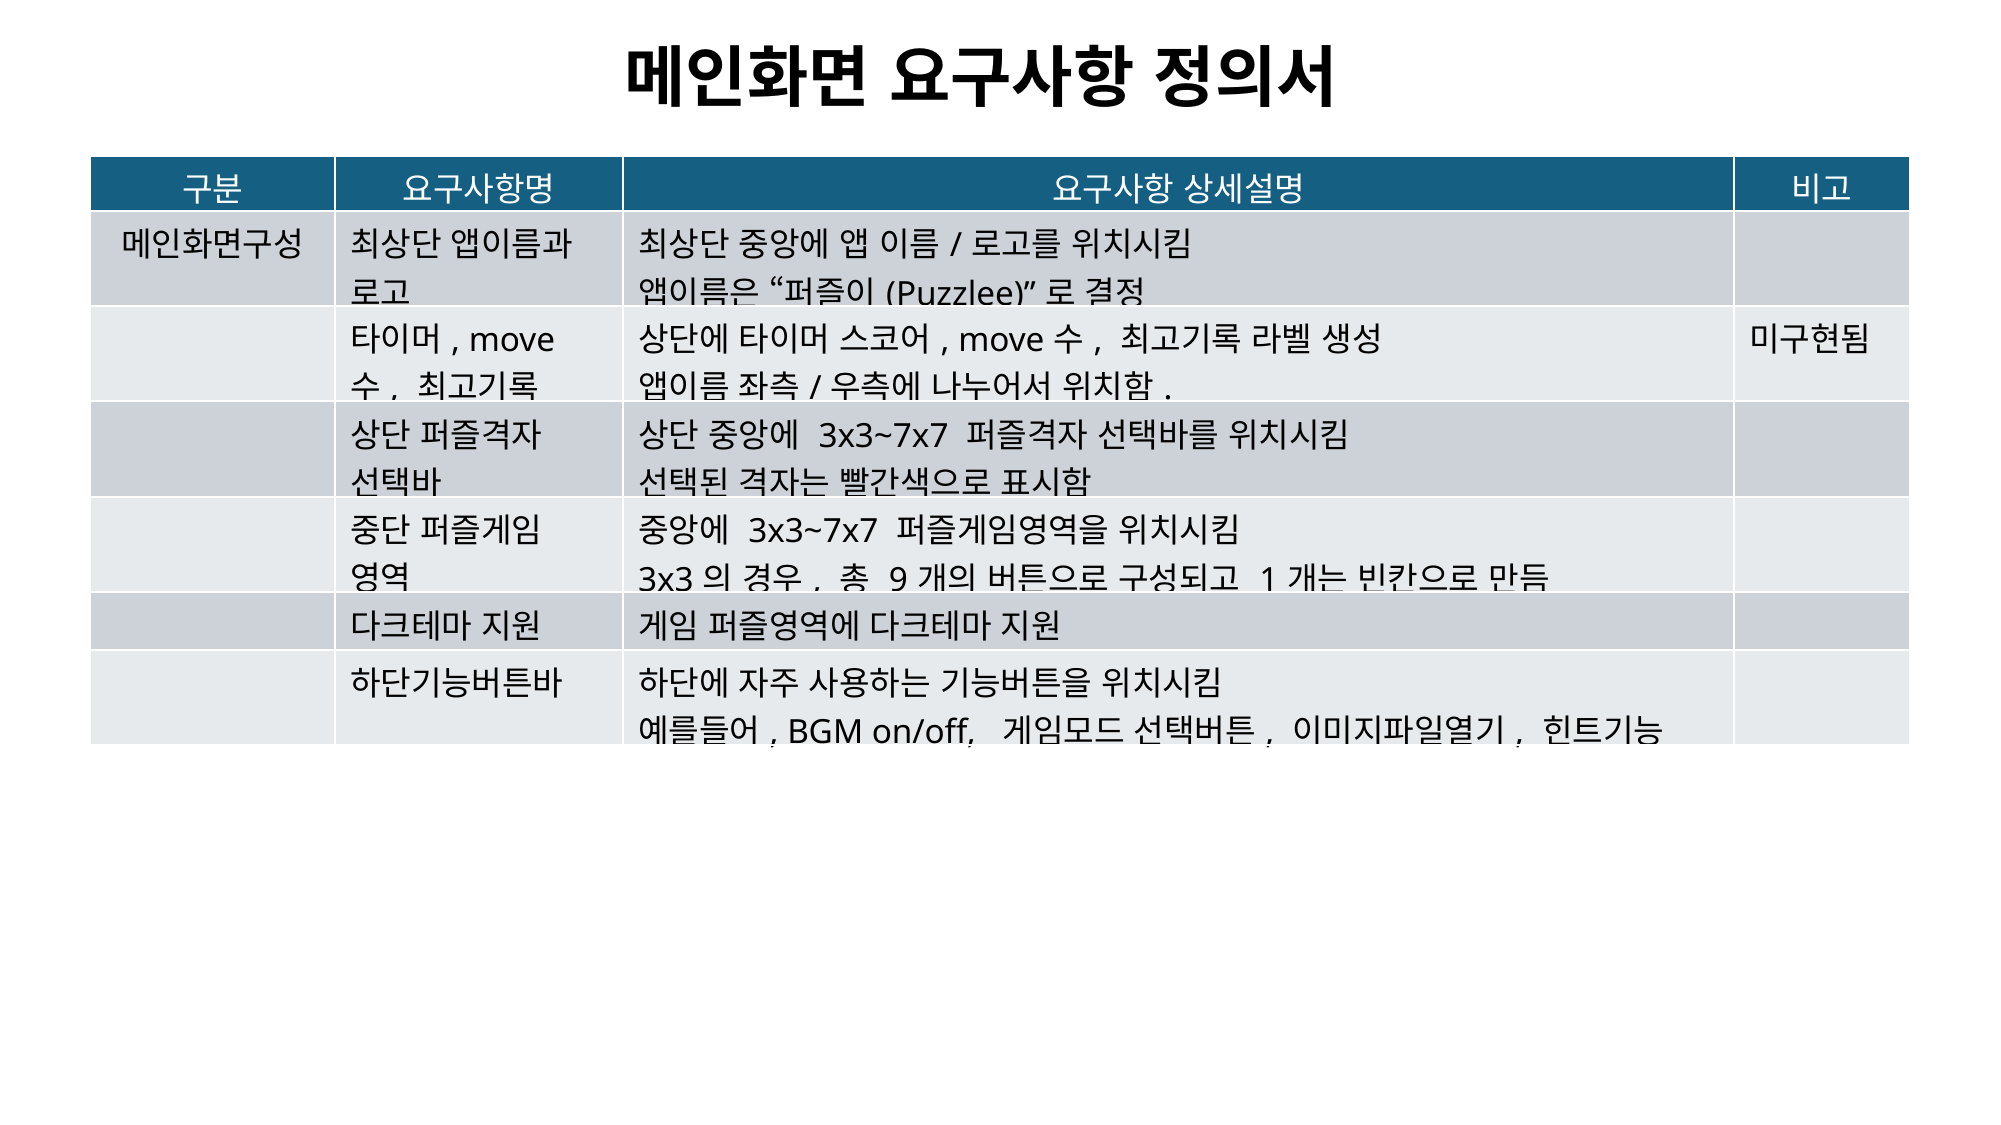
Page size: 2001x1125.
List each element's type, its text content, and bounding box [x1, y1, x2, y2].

table_cell [91, 593, 334, 649]
table_header 요구사항명 [336, 157, 622, 210]
table_header 비고 [1735, 157, 1909, 210]
text_box 메인화면 요구사항 정의서 [609, 27, 1354, 123]
table_cell [1735, 212, 1909, 305]
table_cell [91, 402, 334, 496]
table_cell [91, 498, 334, 591]
table_cell [91, 307, 334, 400]
table_cell 타이머, move수, 최고기록 [336, 307, 622, 400]
table_cell 상단 중앙에 3x3~7x7 퍼즐격자 선택바를 위치시킴 선택된 격자는 빨간색으로 표시함 [624, 402, 1733, 496]
table_header 요구사항 상세설명 [624, 157, 1733, 210]
table_cell [1735, 402, 1909, 496]
table_cell 하단기능버튼바 [336, 651, 622, 744]
table_cell [1735, 593, 1909, 649]
table_cell 중앙에 3x3~7x7 퍼즐게임영역을 위치시킴 3x3의 경우, 총 9개의 버튼으로 구성되고 1개는 빈칸으로 만듬 [624, 498, 1733, 591]
table_cell [91, 651, 334, 744]
table_cell 중단 퍼즐게임 영역 [336, 498, 622, 591]
table_cell 미구현됨 [1735, 307, 1909, 400]
table_cell 메인화면구성 [91, 212, 334, 305]
table_header 구분 [91, 157, 334, 210]
table_cell 최상단 중앙에 앱 이름/로고를 위치시킴 앱이름은 “퍼즐이(Puzzlee)”로 결정 [624, 212, 1733, 305]
table_cell 상단 퍼즐격자 선택바 [336, 402, 622, 496]
table_cell [1735, 498, 1909, 591]
table_cell 게임 퍼즐영역에 다크테마 지원 [624, 593, 1733, 649]
table_cell 다크테마 지원 [336, 593, 622, 649]
table_cell [1735, 651, 1909, 744]
table_cell 하단에 자주 사용하는 기능버튼을 위치시킴 예를들어, BGM on/off, 게임모드 선택버튼, 이미지파일열기, 힌트기능 [624, 651, 1733, 744]
table_cell 최상단 앱이름과 로고 [336, 212, 622, 305]
table_cell 상단에 타이머 스코어, move수, 최고기록 라벨 생성 앱이름 좌측/우측에 나누어서 위치함. [624, 307, 1733, 400]
